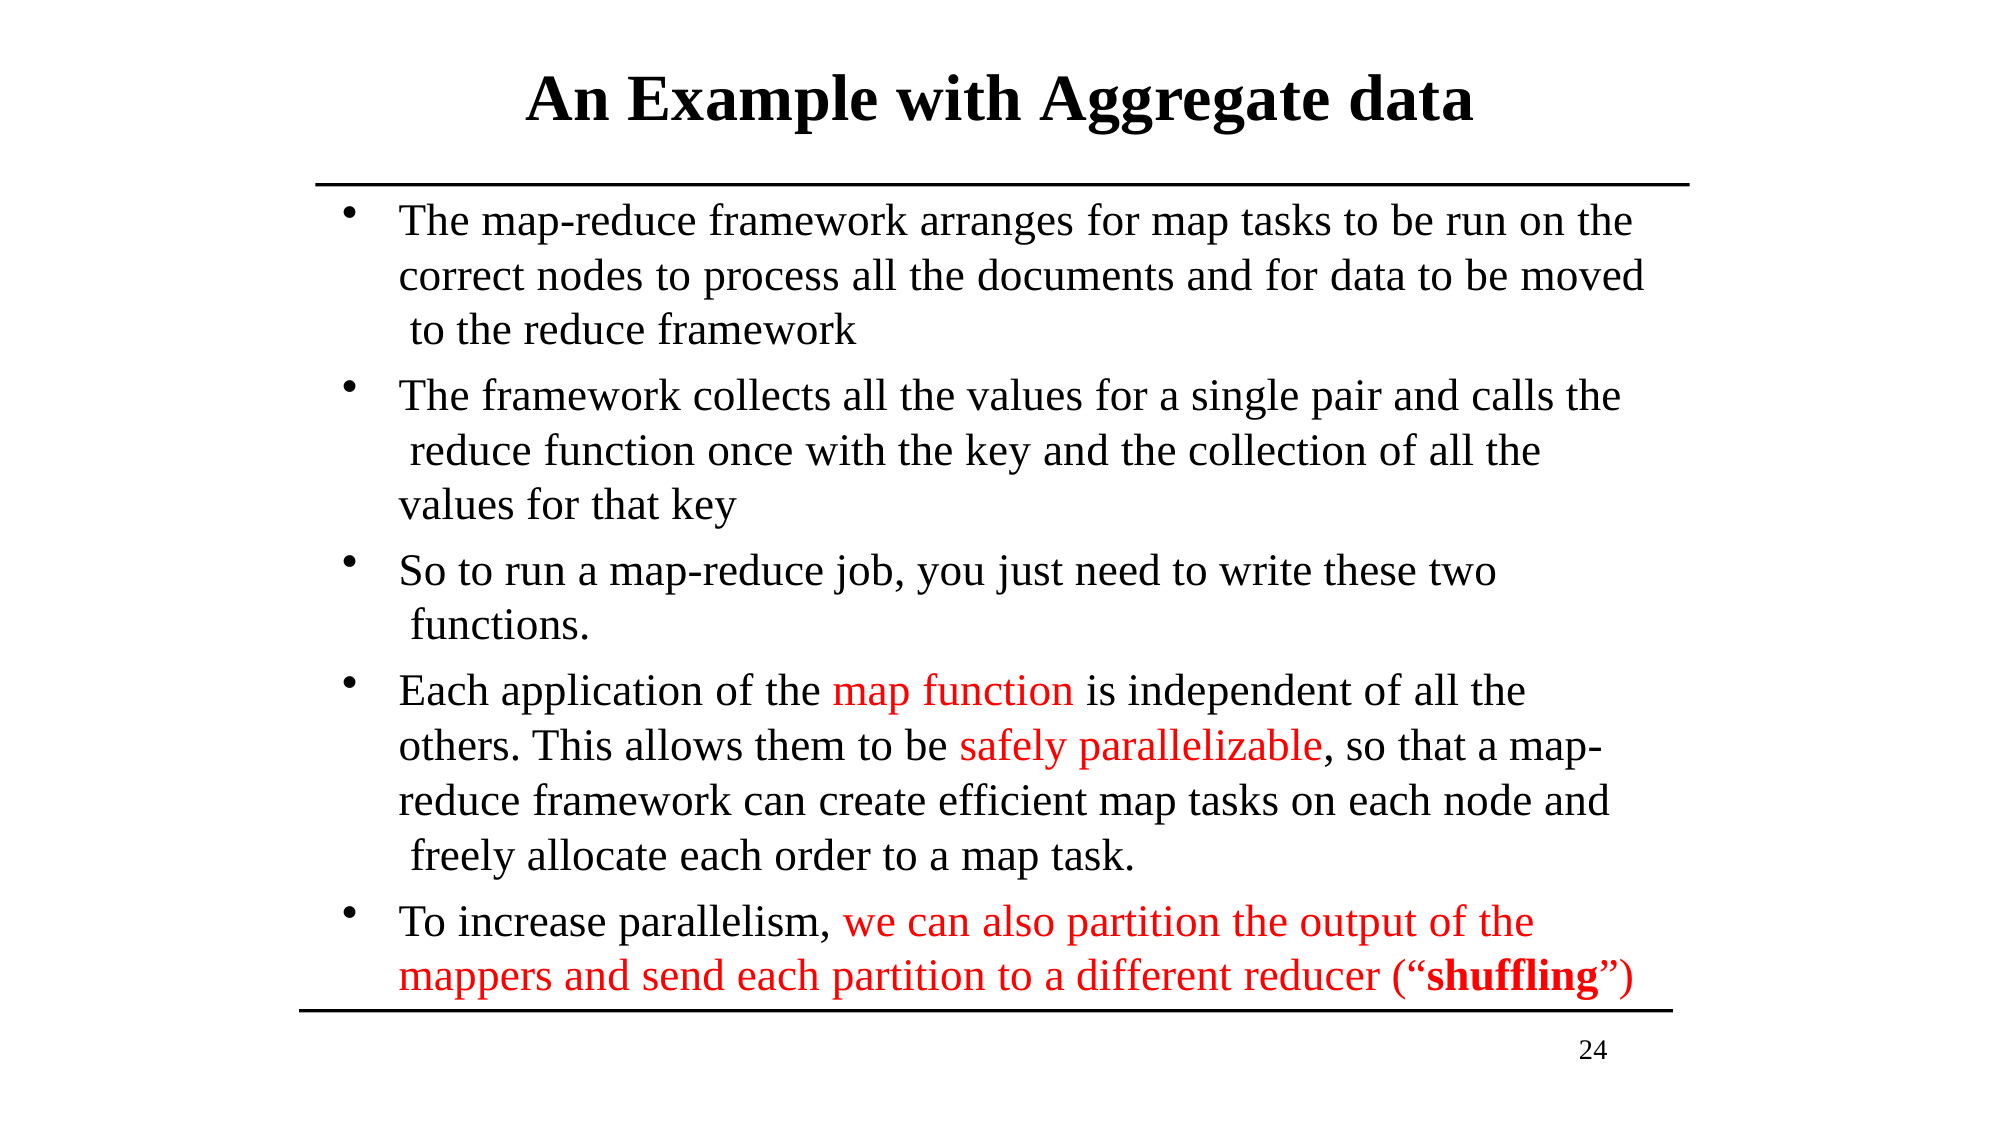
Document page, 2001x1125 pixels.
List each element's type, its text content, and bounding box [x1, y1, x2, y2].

text_box [299, 1009, 1673, 1013]
text_box [315, 183, 1690, 187]
text_box 24 [1572, 1035, 1629, 1066]
text_box The map-reduce framework arranges for map tasks to be run on the correct nodes to process all the documents and for data to be moved to the reduce framework The framework collects all the values for a single pair and calls the reduce function once with the key and the collection of all the values for that key So to run a map-reduce job, you just need to write these two functions. Each application of the map function is independent of all the others. This allows them to be safely parallelizable, so that a map- reduce framework can create efficient map tasks on each node and freely allocate each order to a map task. To increase parallelism, we can also partition the output of the mappers and send each partition to a different reducer (“shuffling”) [340, 188, 1646, 1000]
title An Example with Aggregate data [523, 51, 1477, 183]
